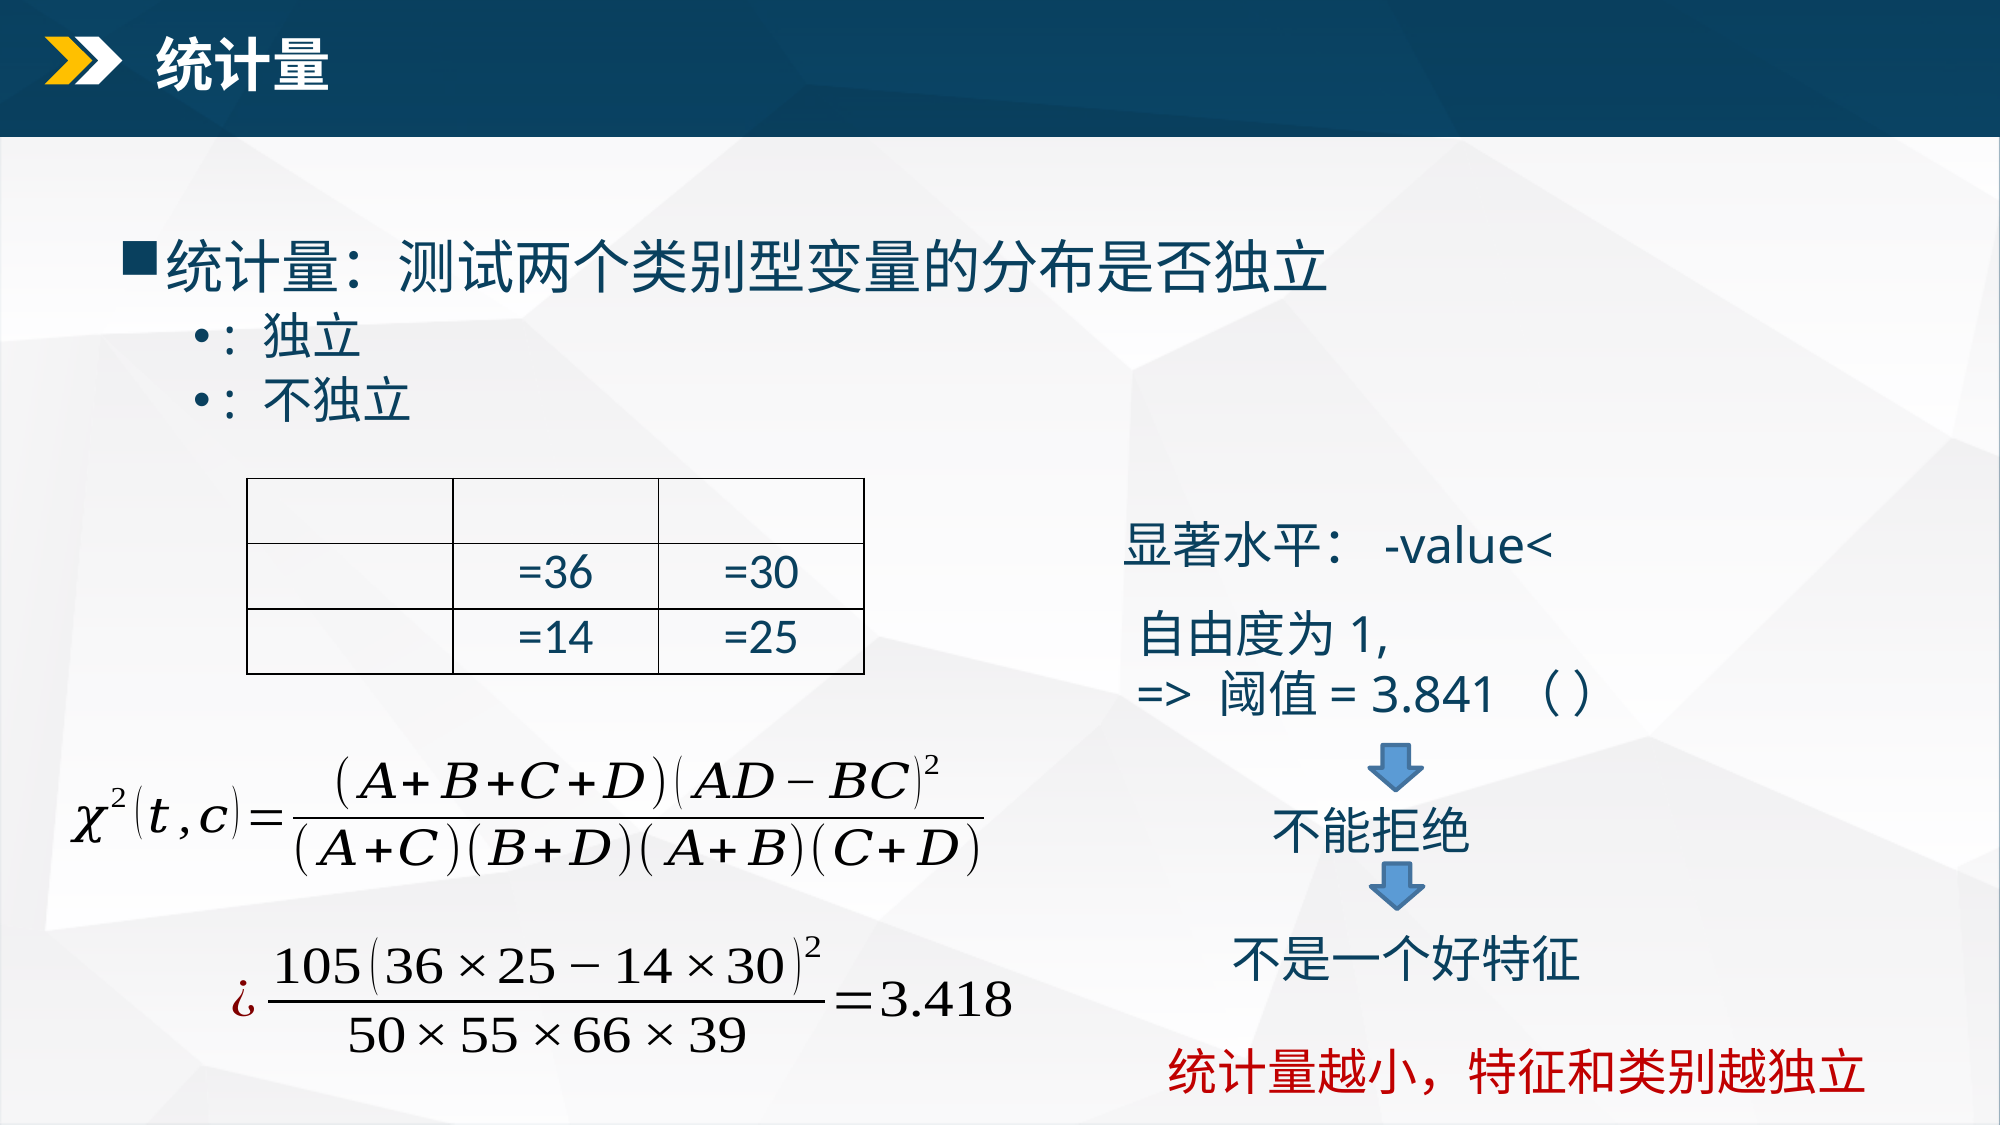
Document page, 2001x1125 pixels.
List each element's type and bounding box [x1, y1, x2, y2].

text_box [1367, 742, 1425, 793]
text_box [1368, 861, 1426, 911]
picture [0, 0, 2000, 1125]
